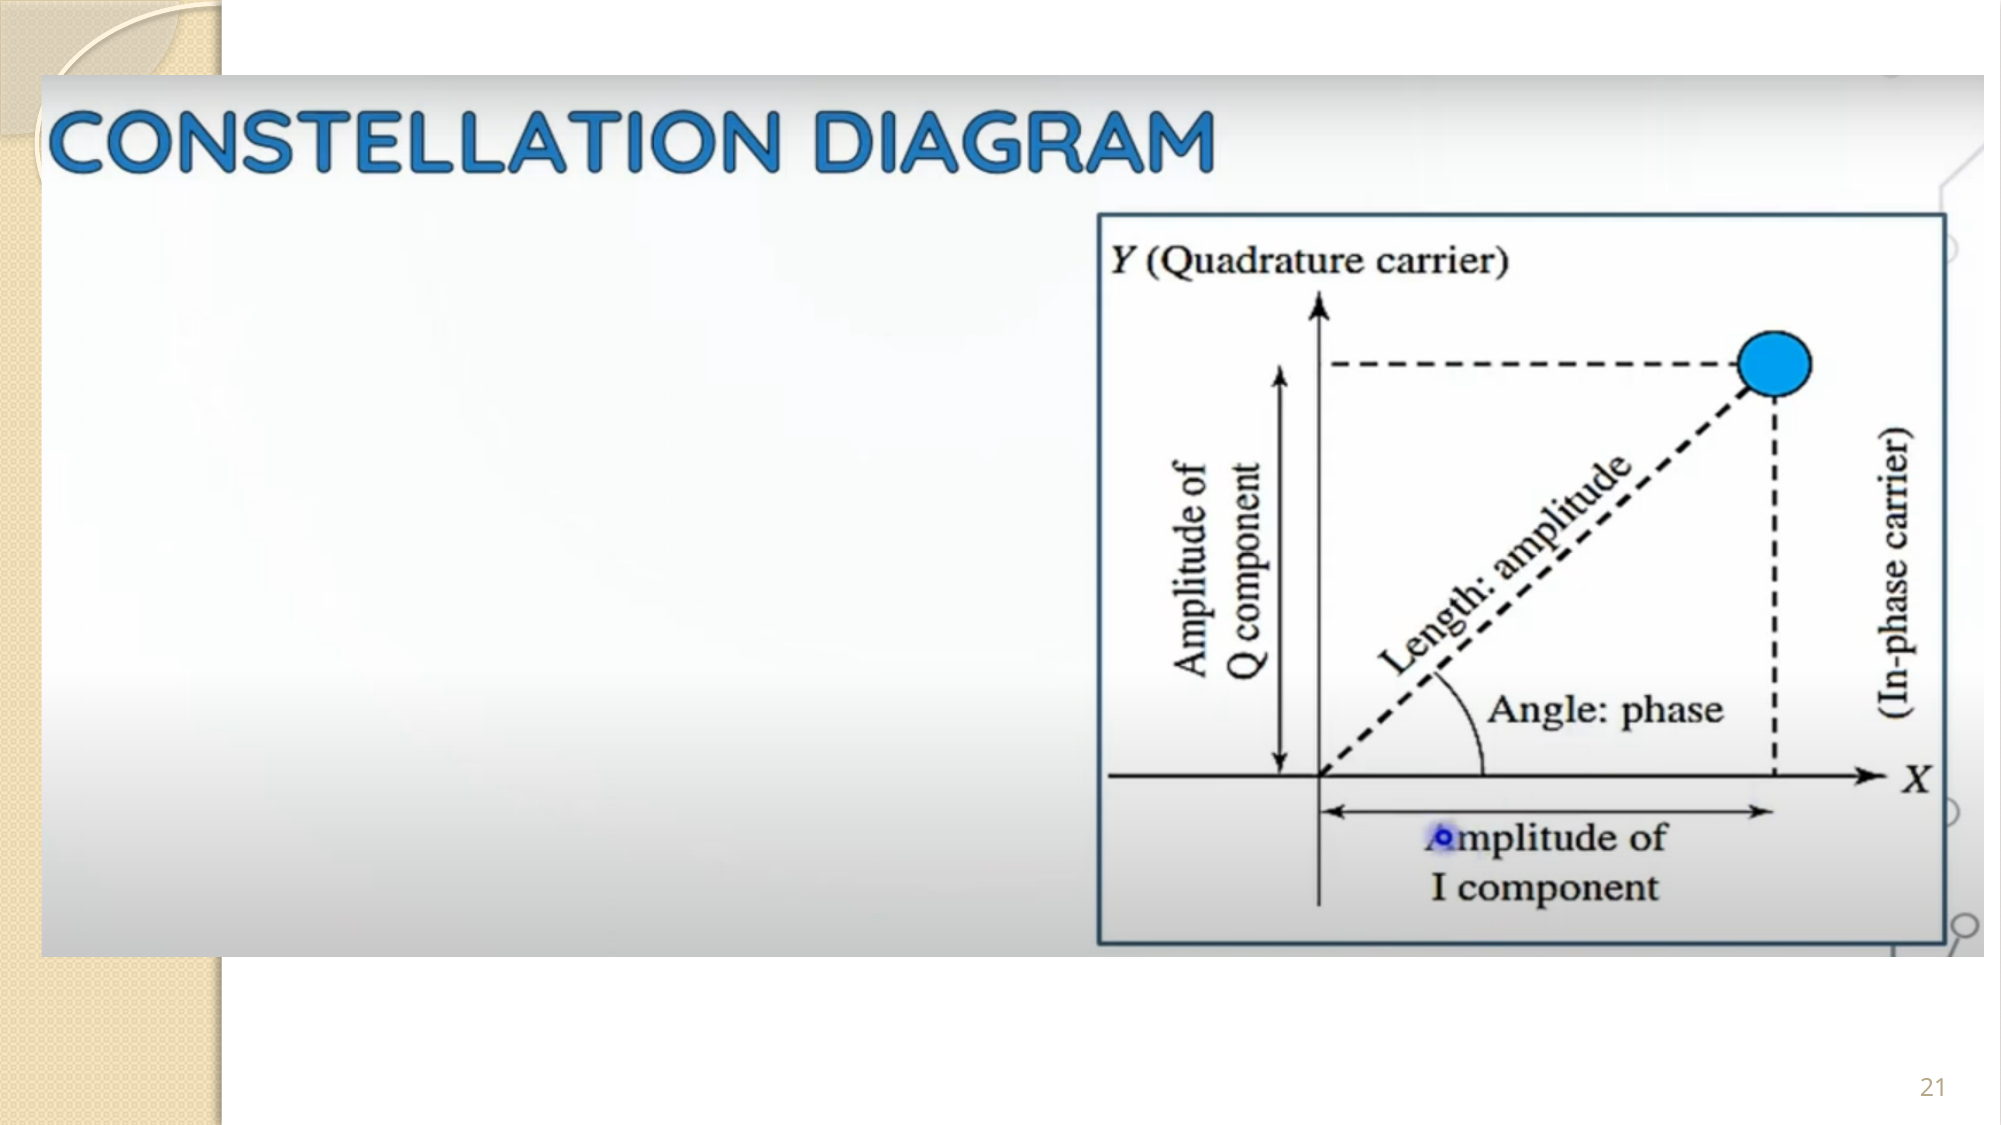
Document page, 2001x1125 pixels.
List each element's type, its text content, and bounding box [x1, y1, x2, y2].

picture [41, 75, 1985, 957]
slide_number 21 [1883, 1034, 1984, 1113]
